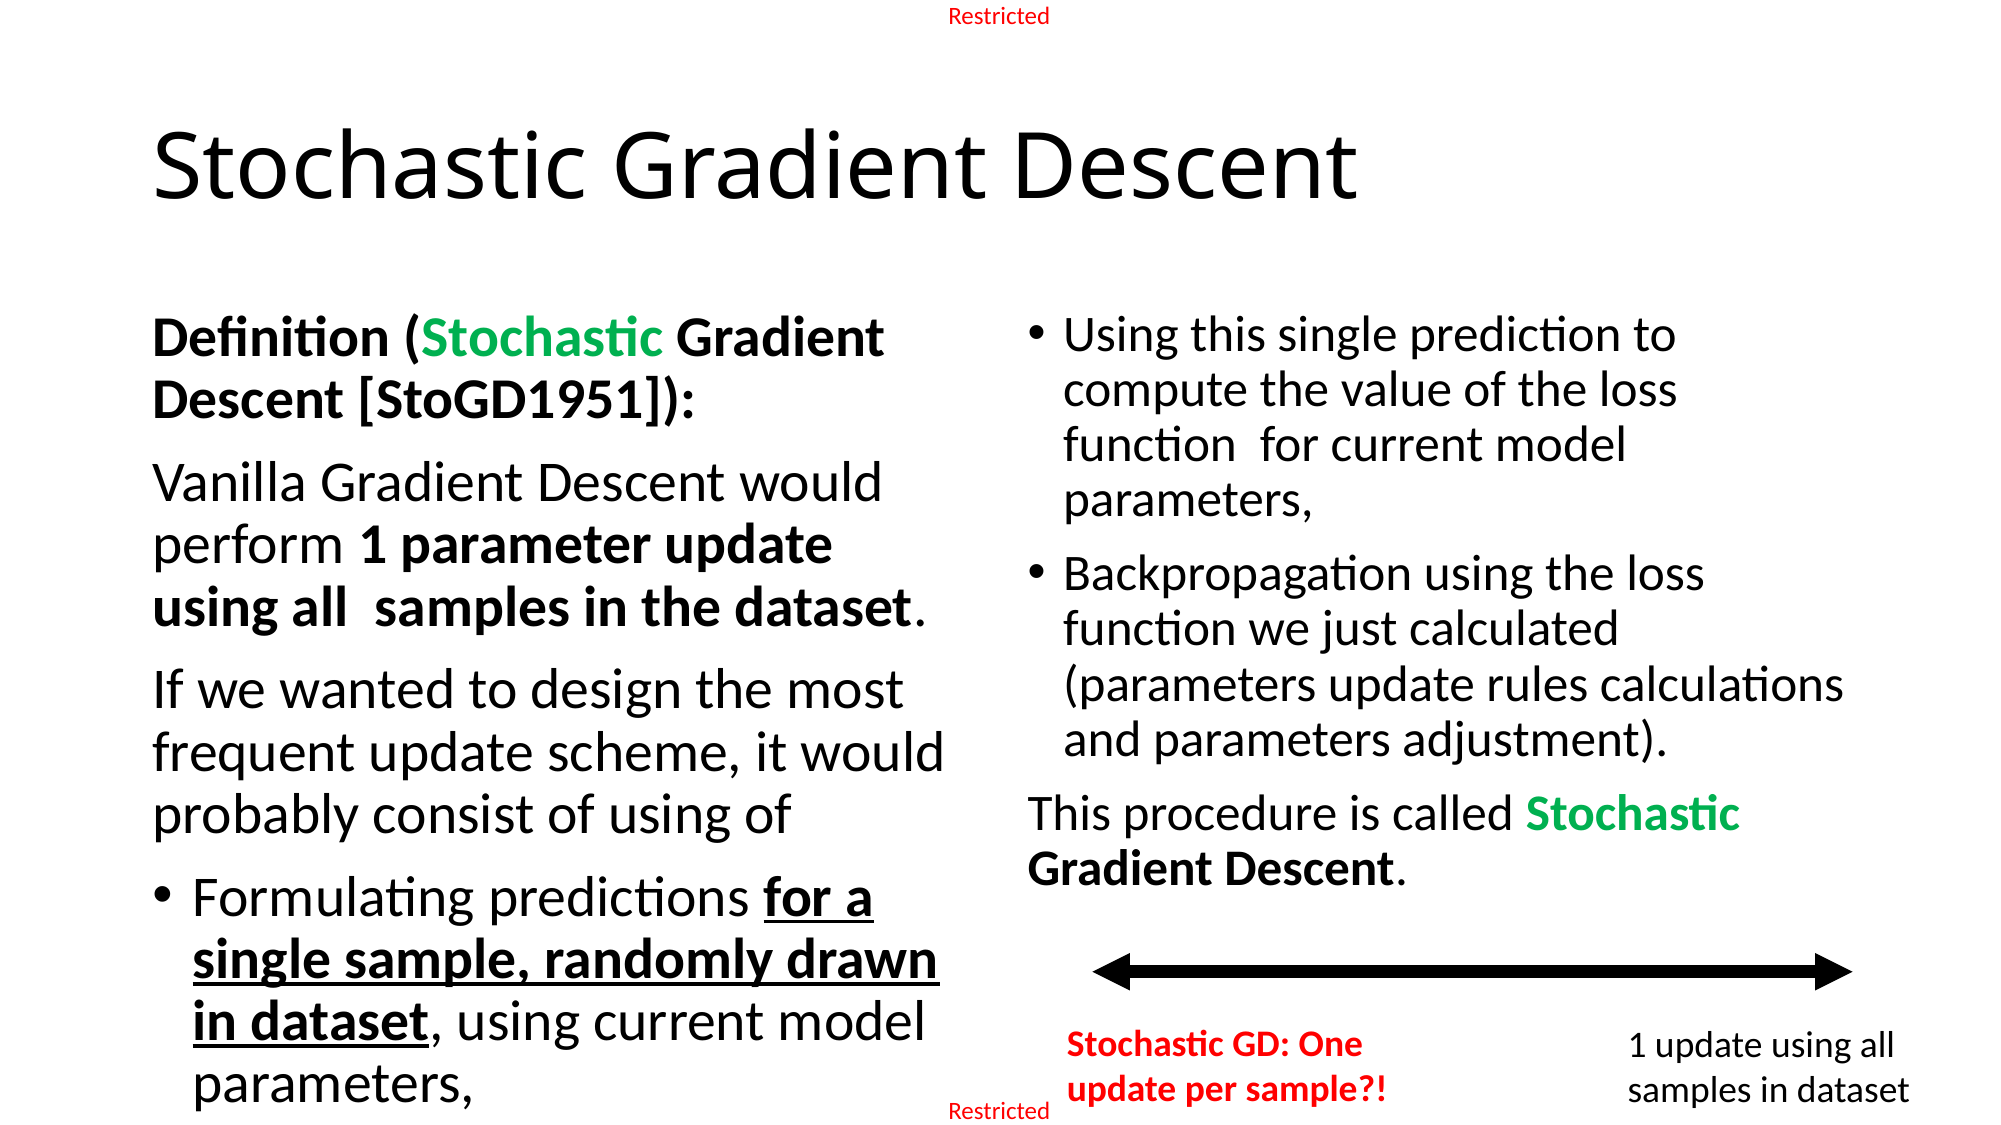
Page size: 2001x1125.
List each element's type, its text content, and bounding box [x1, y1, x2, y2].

text_box Stochastic GD: One update per sample?! [1052, 1012, 1482, 1117]
title Stochastic Gradient Descent [137, 59, 1863, 278]
